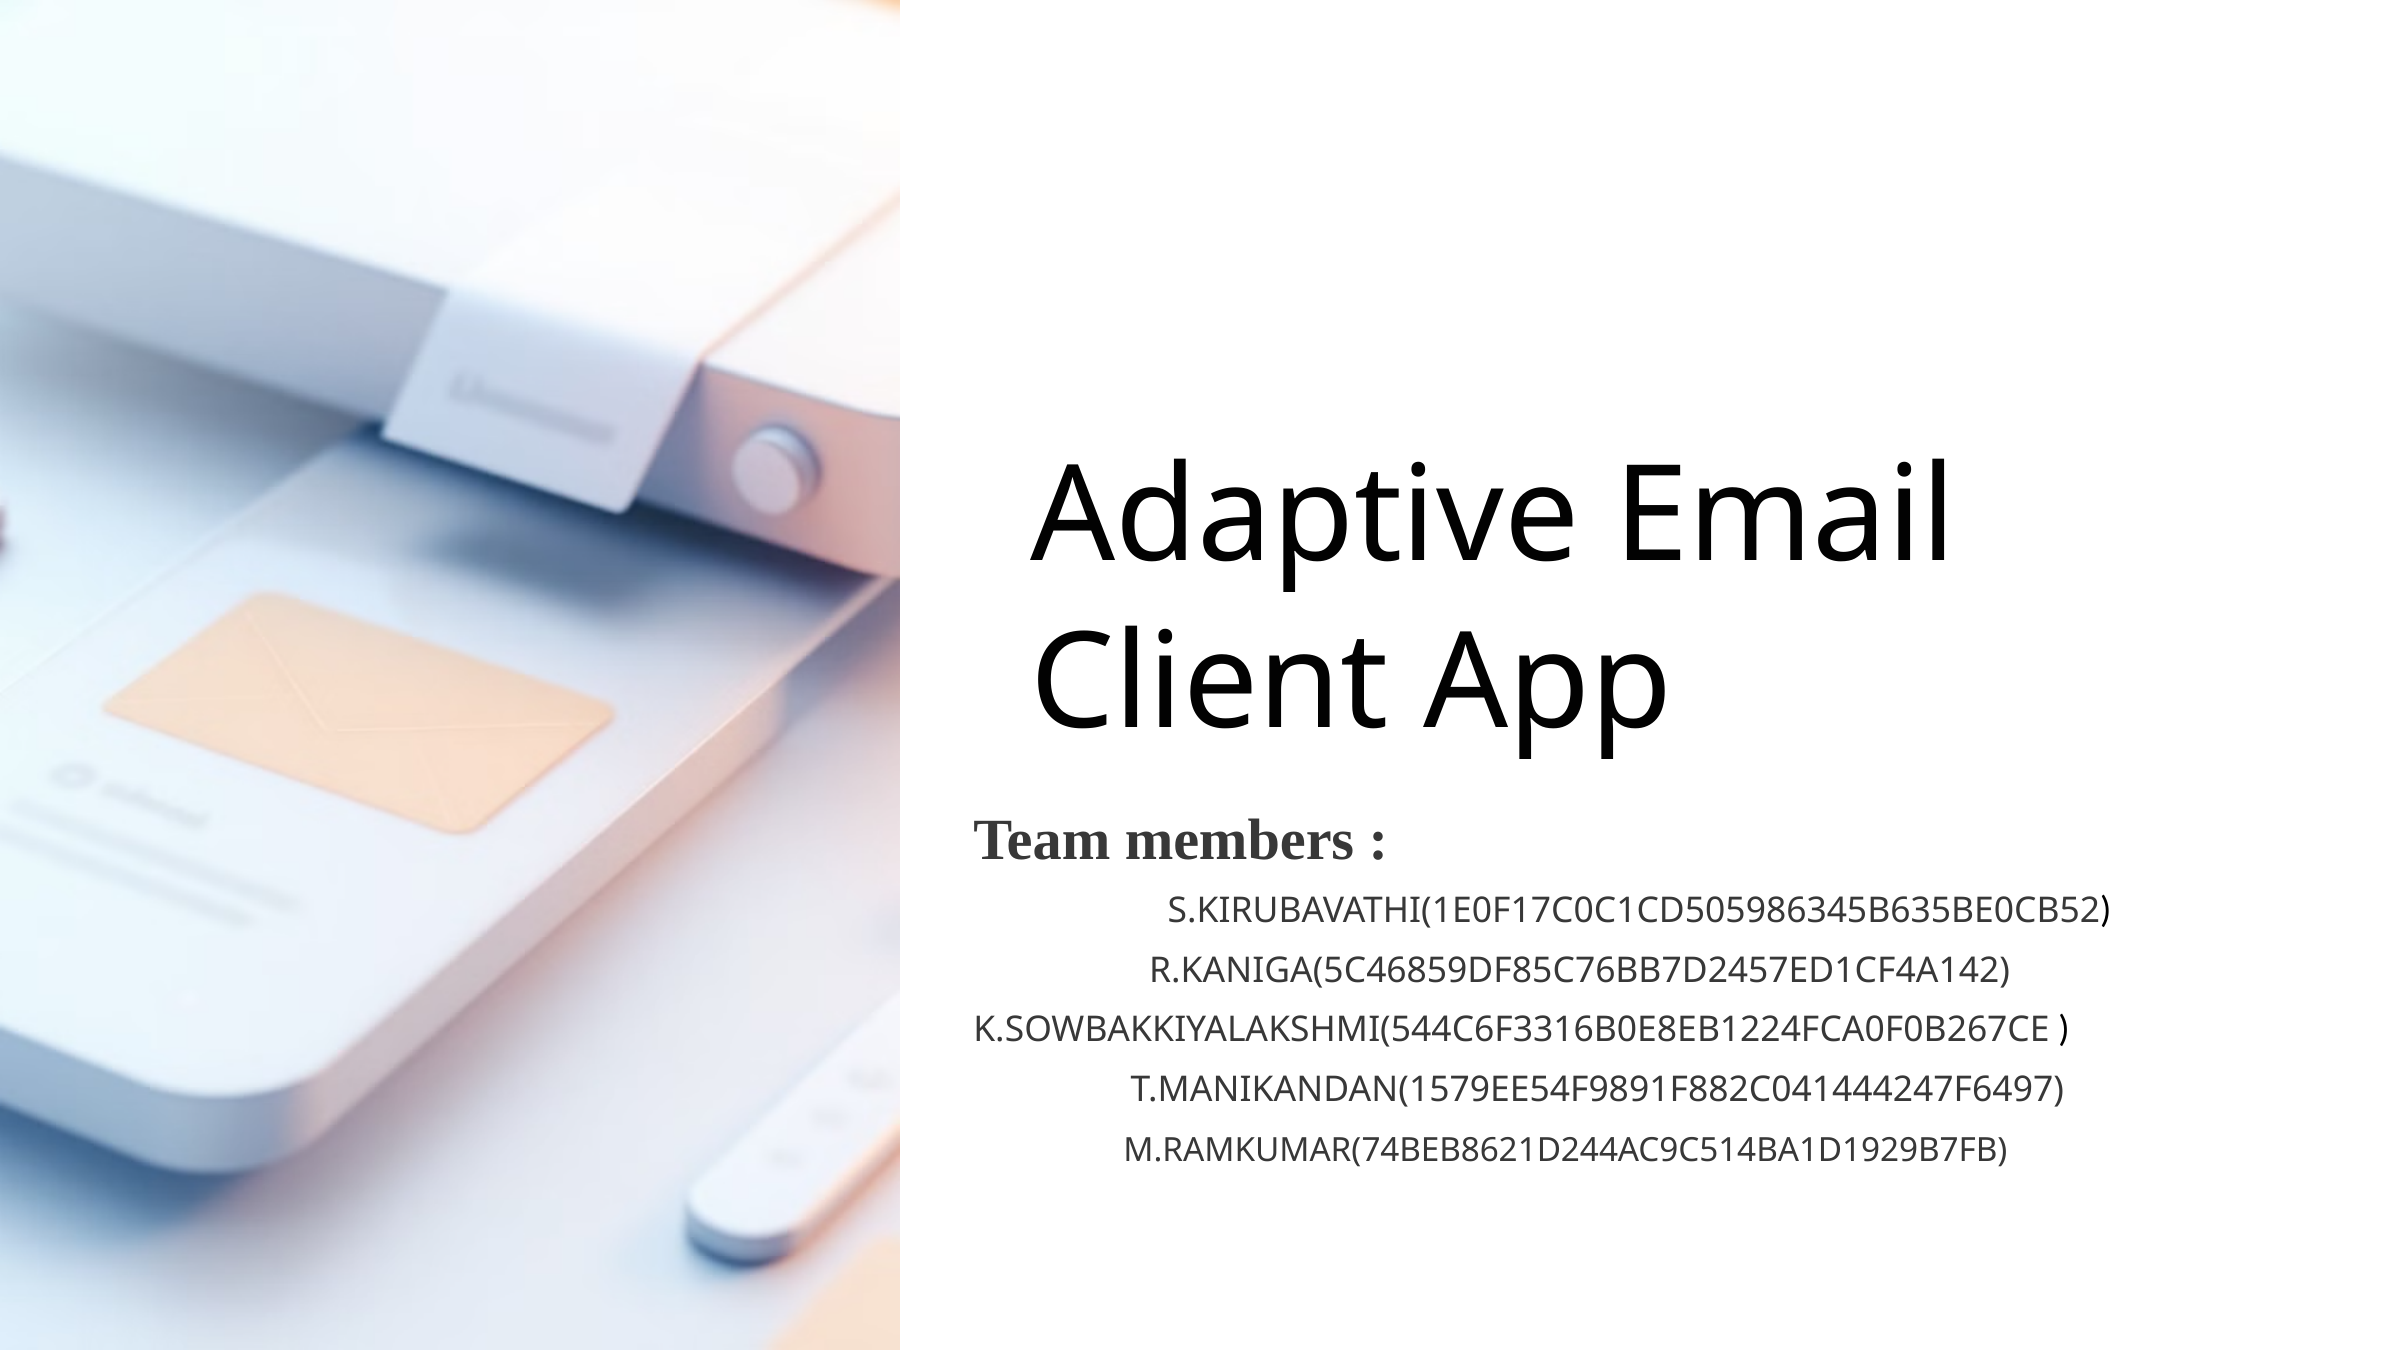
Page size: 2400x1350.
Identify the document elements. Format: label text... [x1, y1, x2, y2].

picture [0, 0, 901, 1350]
text_box Adaptive Email Client App [1030, 418, 2270, 756]
text_box Team members : S.KIRUBAVATHI(1E0F17C0C1CD505986345B635BE0CB52) R.KANIGA(5C46859DF85C76BB7D2457ED1CF4A142) K.SOWBAKKIYALAKSHMI(544C6F3316B0E8EB1224FCA0F0B267CE ) T.MANIKANDAN(1579EE54F9891F882C041444247F6497) M.RAMKUMAR(74BEB8621D244AC9C514BA1D1929B7FB) [973, 811, 2289, 1246]
